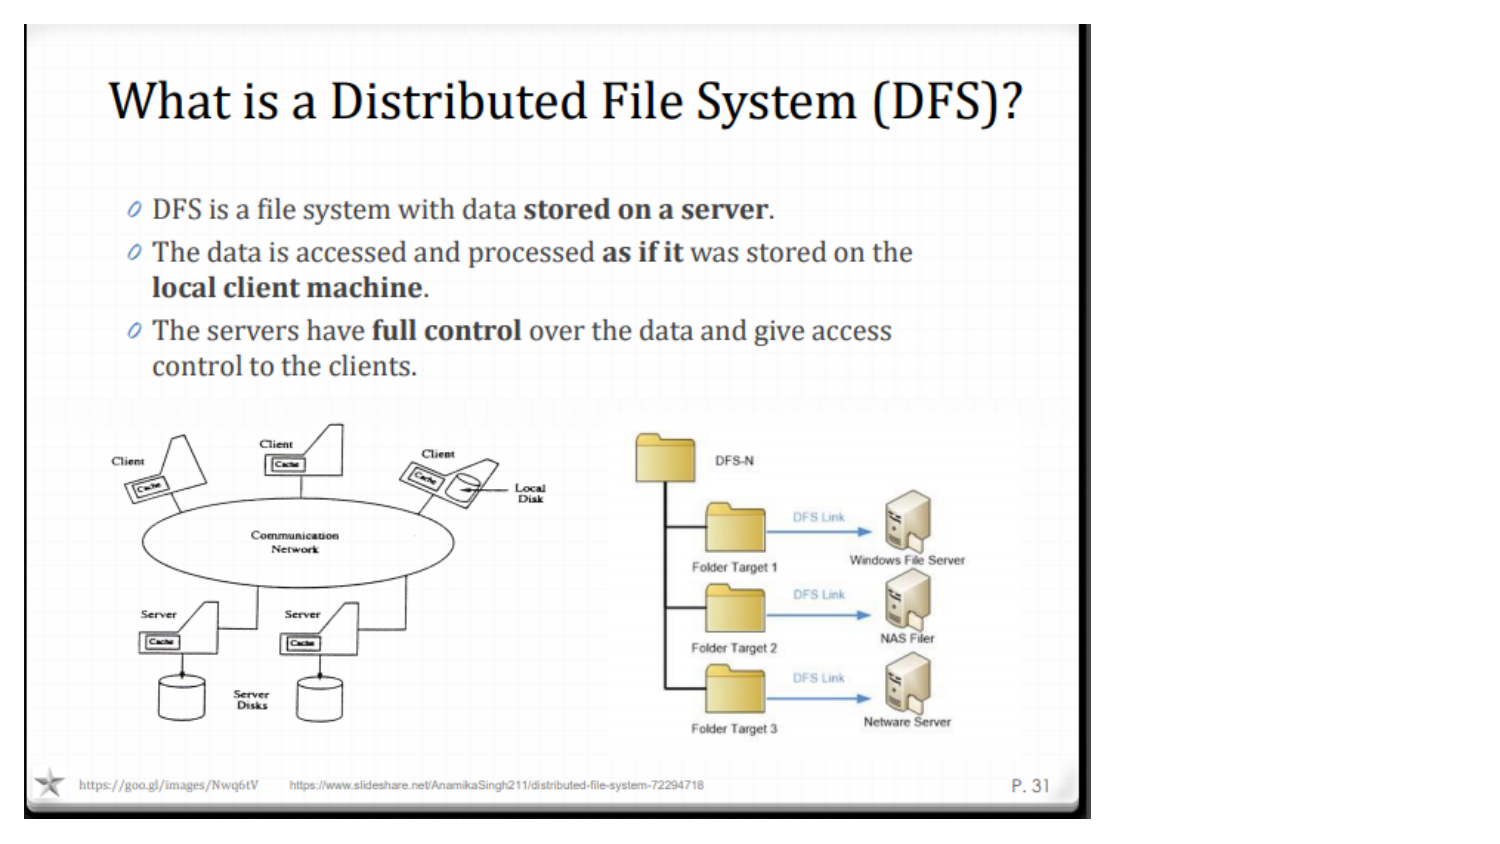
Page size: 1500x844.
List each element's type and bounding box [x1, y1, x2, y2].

picture [24, 24, 1091, 819]
